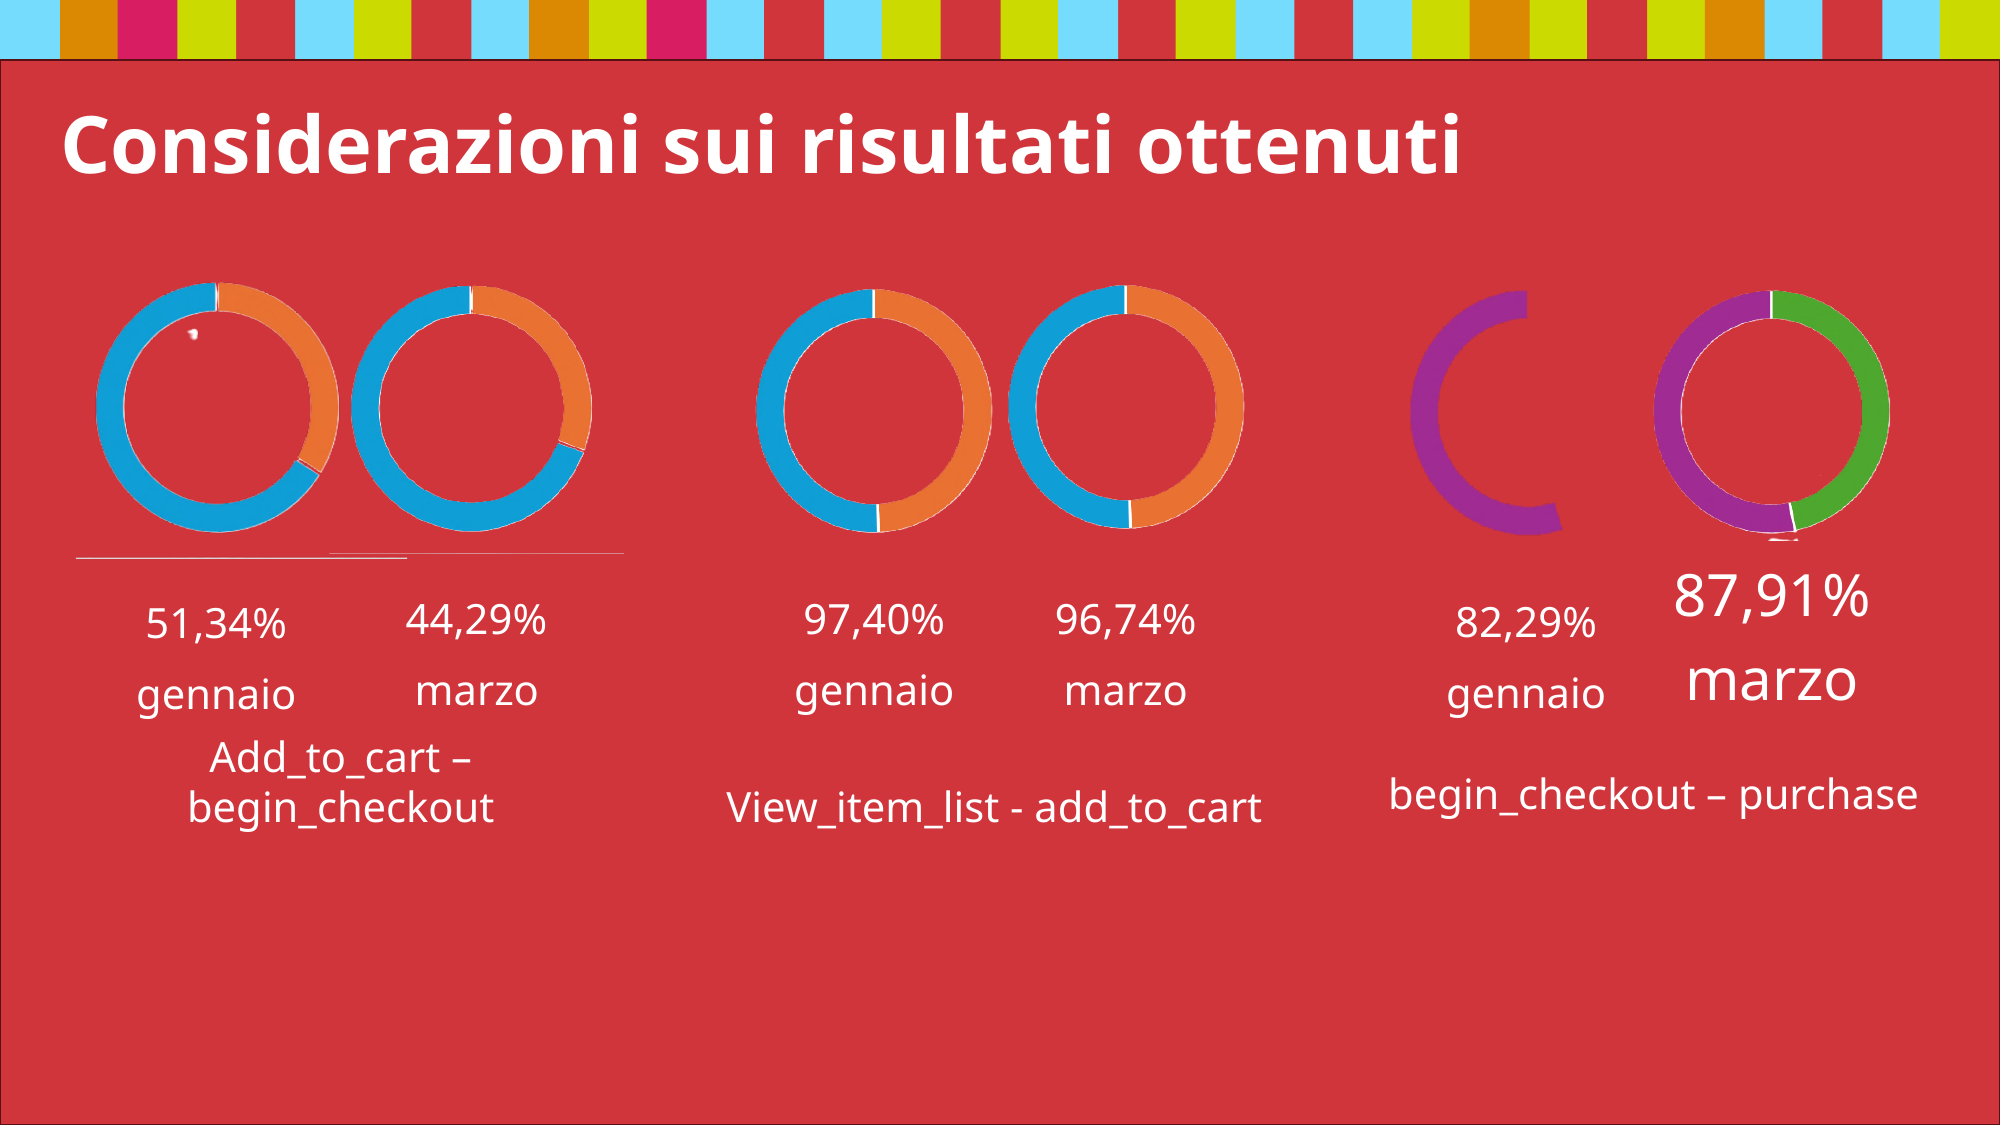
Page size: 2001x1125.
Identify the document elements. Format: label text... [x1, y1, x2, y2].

list 51,34% gennaio [25, 592, 408, 725]
list 96,74% marzo [933, 588, 1318, 721]
text_box begin_checkout – purchase [1368, 720, 1939, 826]
list 97,40% gennaio [682, 589, 1067, 722]
picture [747, 279, 1252, 543]
title Considerazioni sui risultati ottenuti [0, 77, 1547, 218]
list View_item_list - add_to_cart [714, 733, 1286, 839]
picture [1399, 279, 1899, 545]
list Add_to_cart – begin_checkout [55, 734, 627, 839]
text_box 87,91% marzo [1580, 537, 1965, 721]
list 82,29% gennaio [1334, 556, 1580, 725]
list 44,29% marzo [285, 588, 668, 721]
text_box [0, 59, 2000, 1125]
picture [75, 262, 625, 563]
